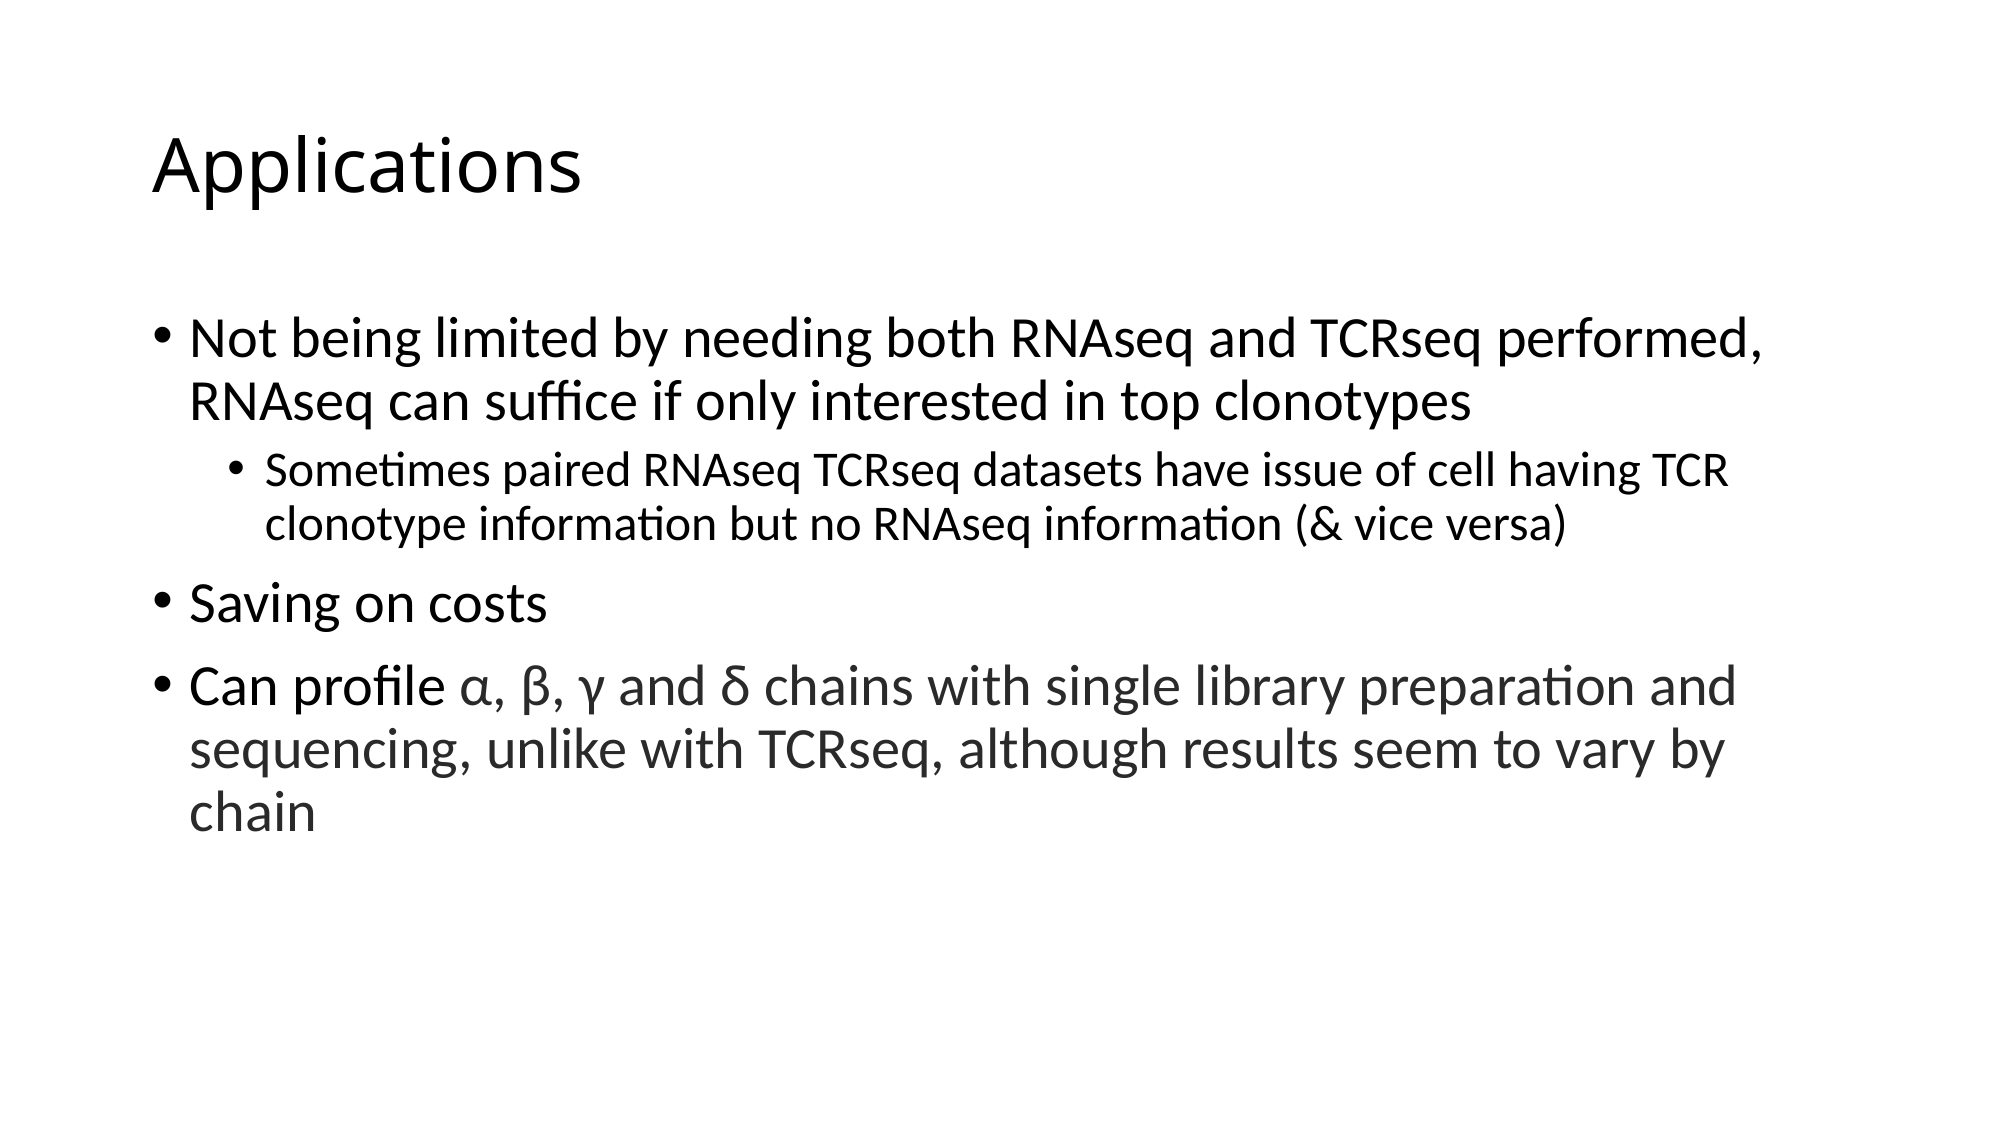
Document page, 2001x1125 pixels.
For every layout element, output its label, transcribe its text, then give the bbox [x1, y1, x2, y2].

title Applications [137, 59, 1863, 278]
list Not being limited by needing both RNAseq and TCRseq performed, RNAseq can suffice if only interested in top clonotypes Sometimes paired RNAseq TCRseq datasets have issue of cell having TCR clonotype information but no RNAseq information (& vice versa) Saving on costs Can profile α, β, γ and δ chains with single library preparation and sequencing, unlike with TCRseq, although results seem to vary by chain [137, 299, 1863, 1014]
